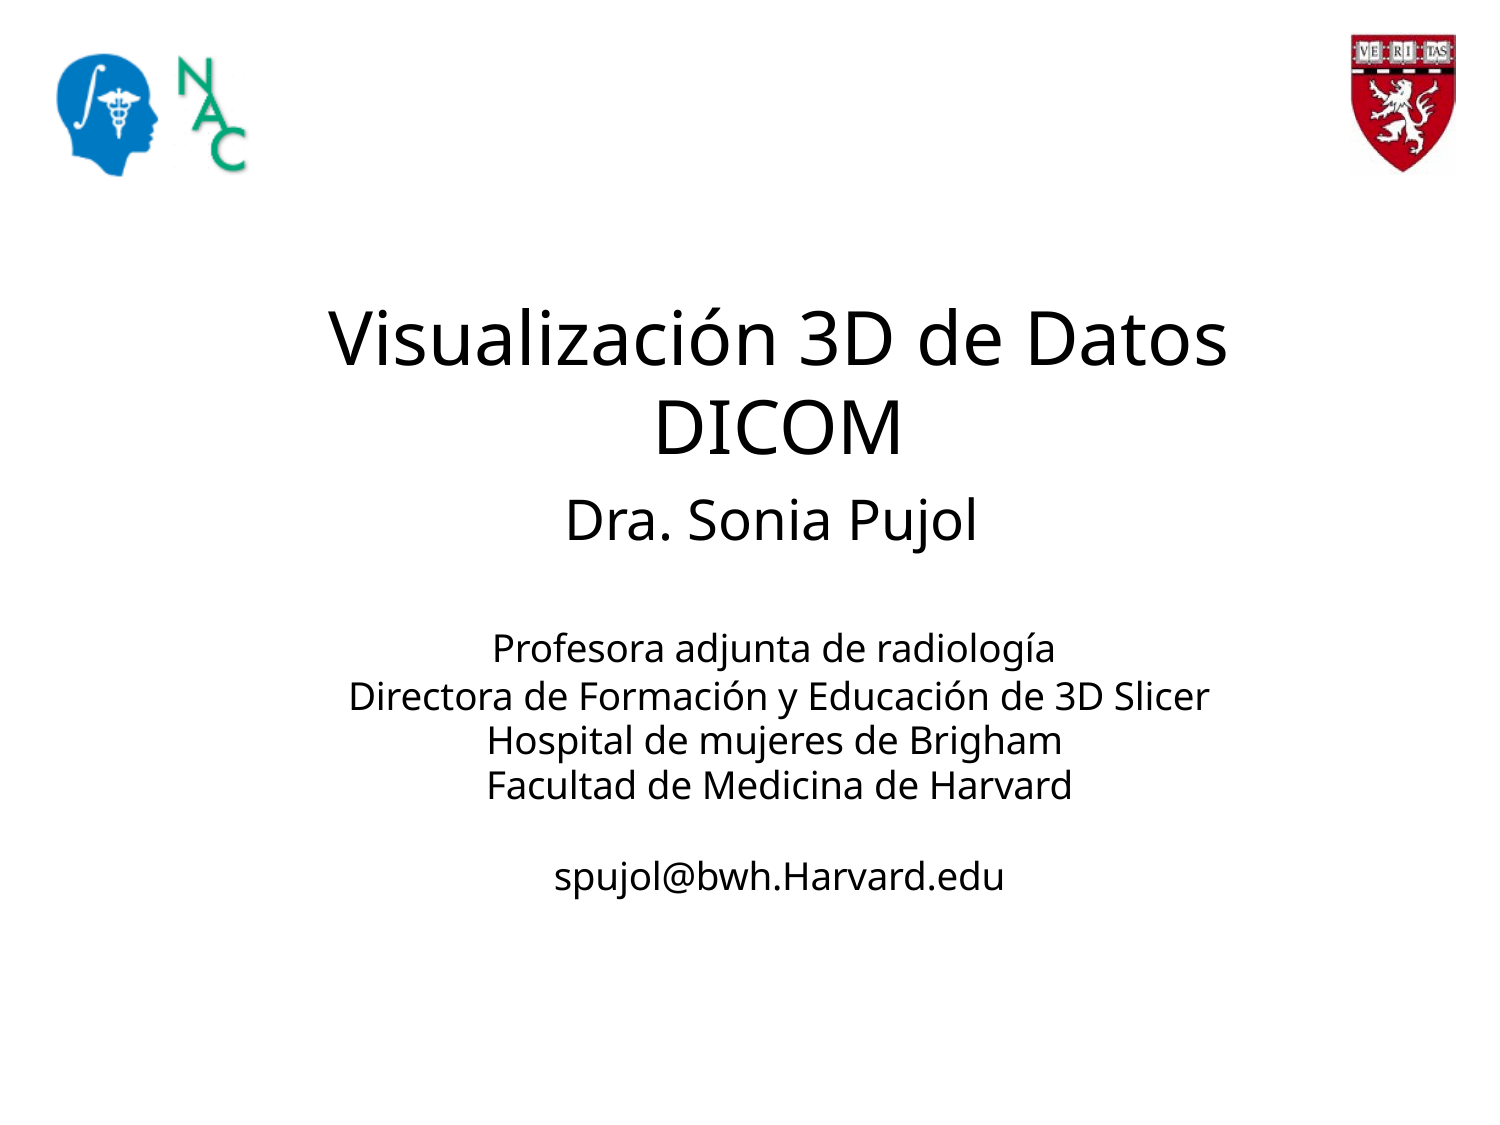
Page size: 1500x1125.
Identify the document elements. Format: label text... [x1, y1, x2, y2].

picture [43, 40, 296, 195]
title Visualización 3D de Datos DICOM [272, 291, 1285, 482]
picture [1349, 32, 1456, 176]
text_box Dra. Sonia Pujol Profesora adjunta de radiología Directora de Formación y Educación de 3D Slicer Hospital de mujeres de Brigham Facultad de Medicina de Harvard spujol@bwh.Harvard.edu [154, 482, 1403, 900]
